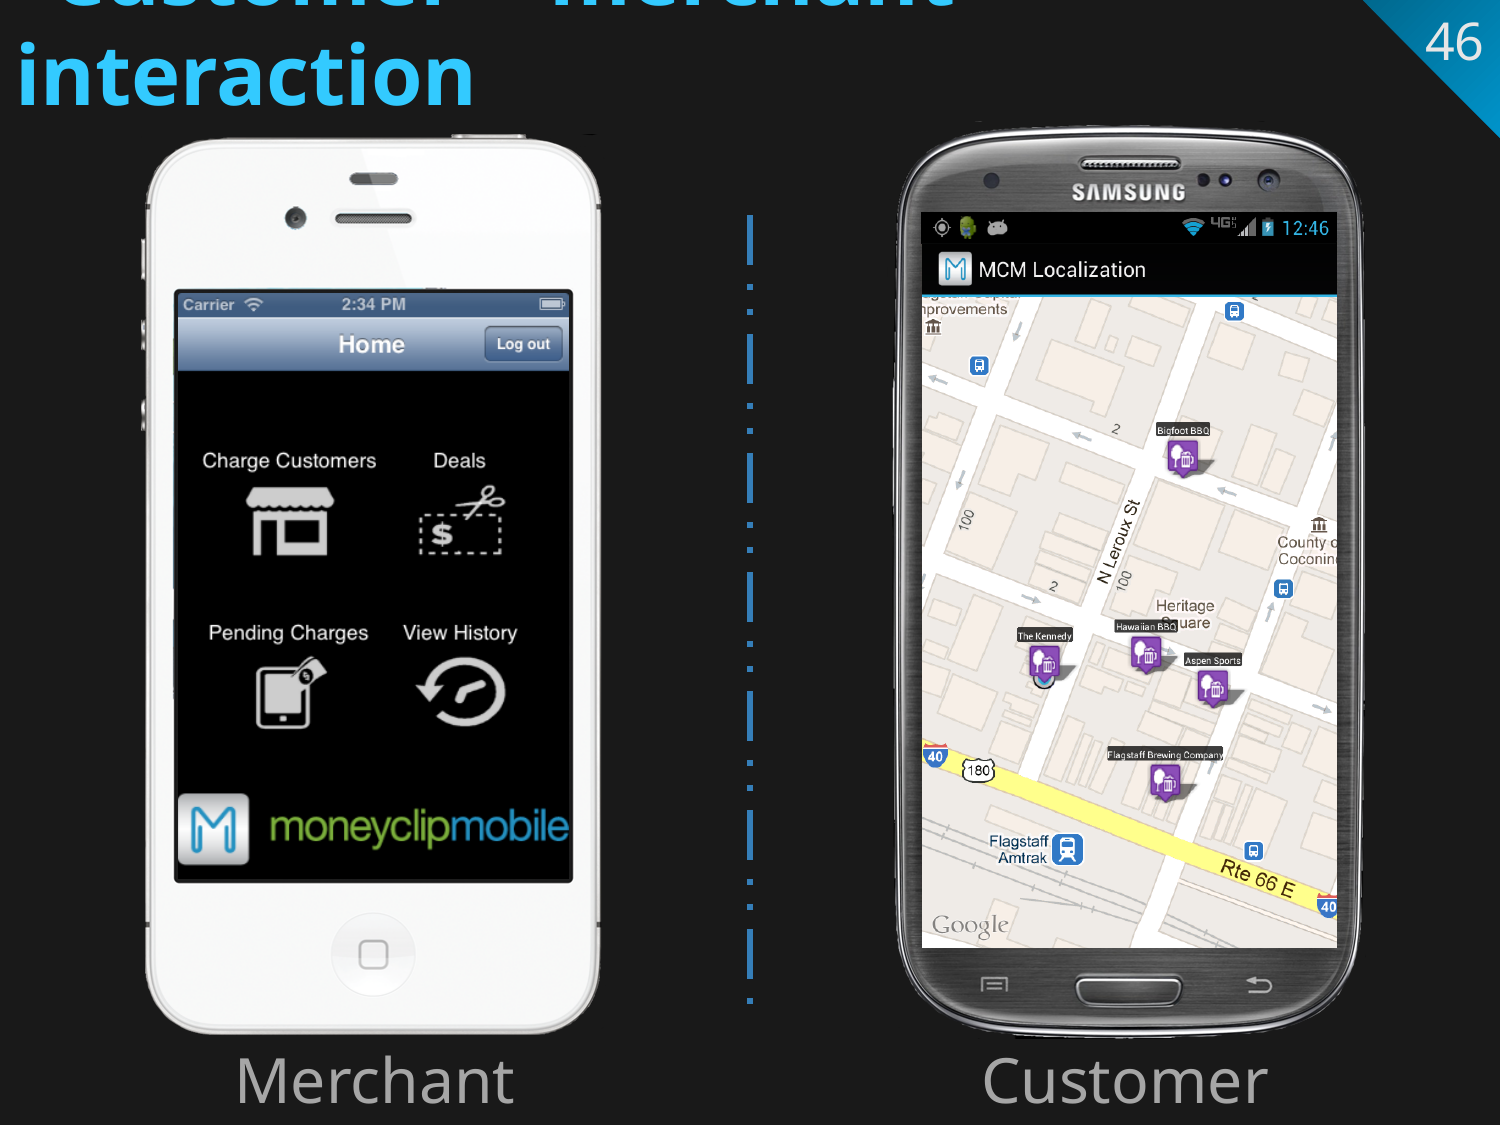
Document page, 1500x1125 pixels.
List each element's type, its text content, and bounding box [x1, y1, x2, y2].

title Customer - merchant interaction [0, 0, 1413, 138]
picture [140, 134, 606, 1038]
text_box Customer [899, 1046, 1350, 1124]
picture [886, 120, 1366, 1039]
text_box Merchant [149, 1045, 600, 1124]
slide_number 46 [1149, 12, 1500, 75]
